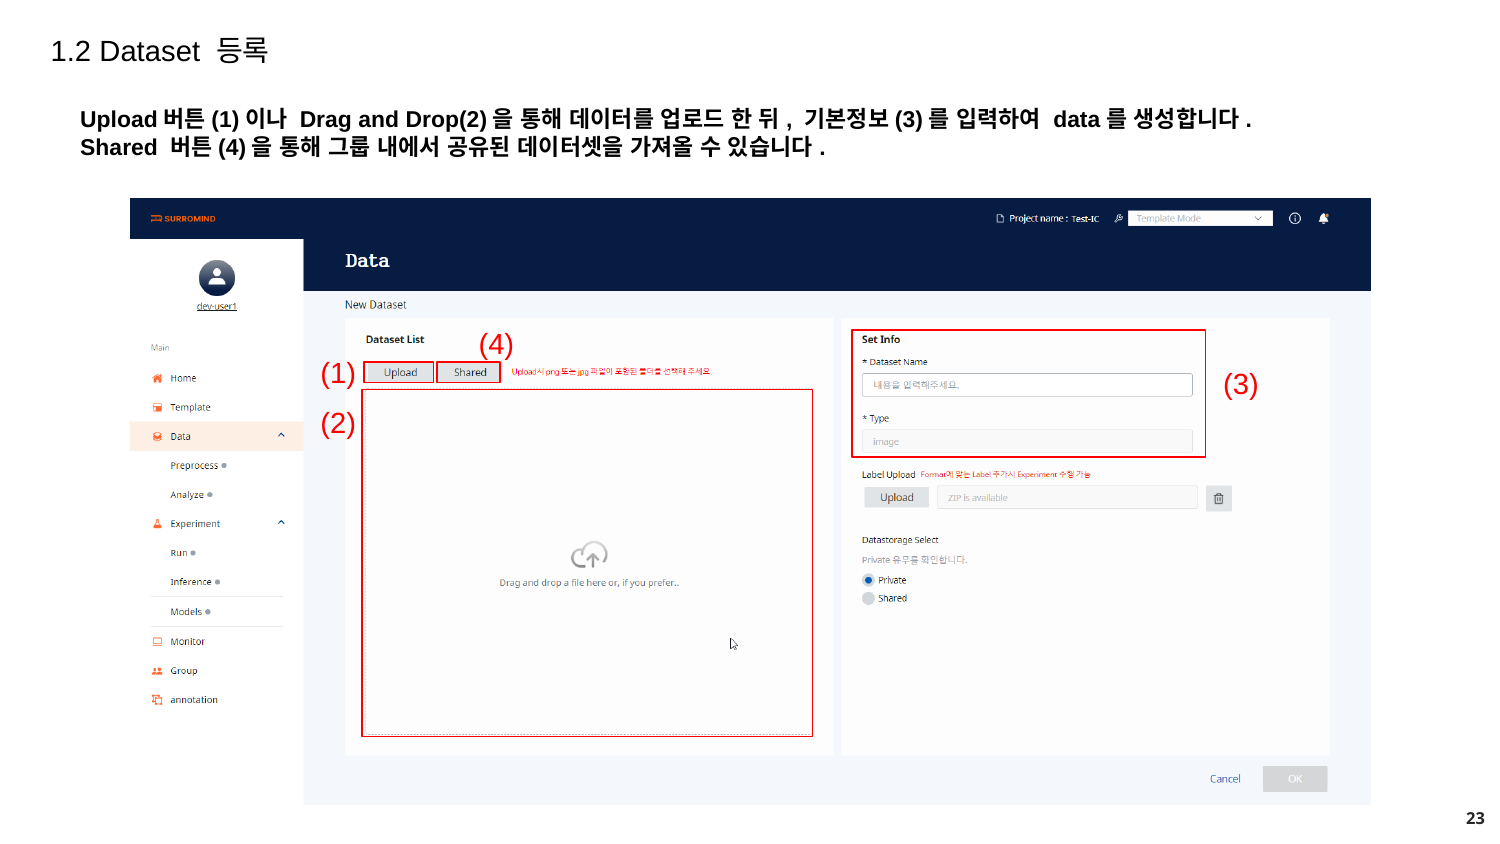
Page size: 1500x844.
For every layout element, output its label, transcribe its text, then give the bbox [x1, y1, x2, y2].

text_box Upload버튼(1)이나 Drag and Drop(2)을 통해 데이터를 업로드 한 뒤, 기본정보(3)를 입력하여 data를 생성합니다. Shared 버튼(4)을 통해 그룹 내에서 공유된 데이터셋을 가져올 수 있습니다. [65, 97, 1469, 168]
text_box 1.2 Dataset 등록 [35, 7, 1340, 76]
picture [130, 198, 1371, 805]
slide_number 23 [1162, 796, 1500, 842]
